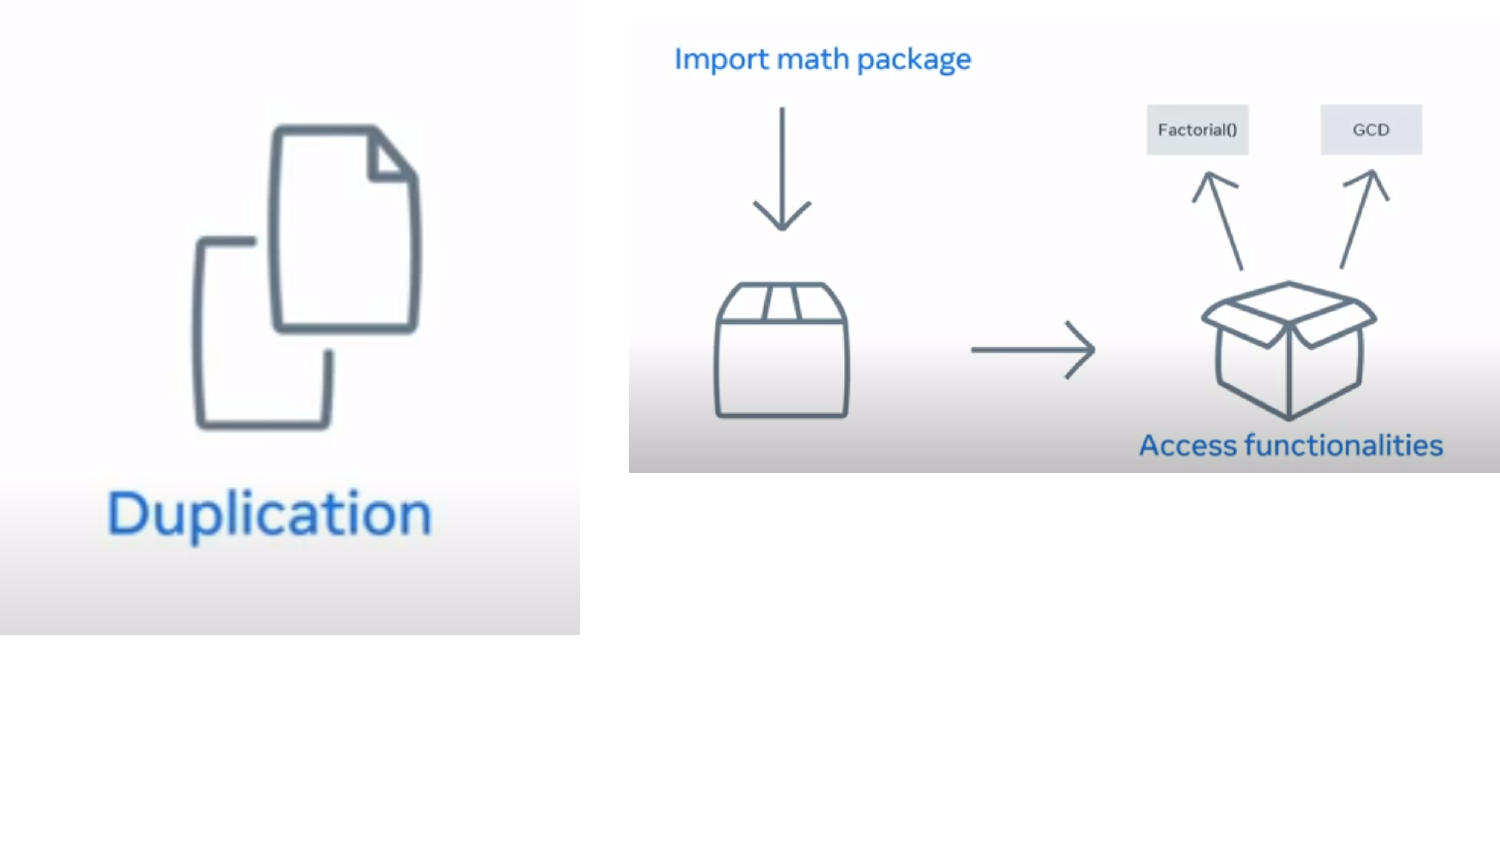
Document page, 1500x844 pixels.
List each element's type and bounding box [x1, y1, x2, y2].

picture [0, 0, 580, 635]
picture [629, 20, 1500, 473]
